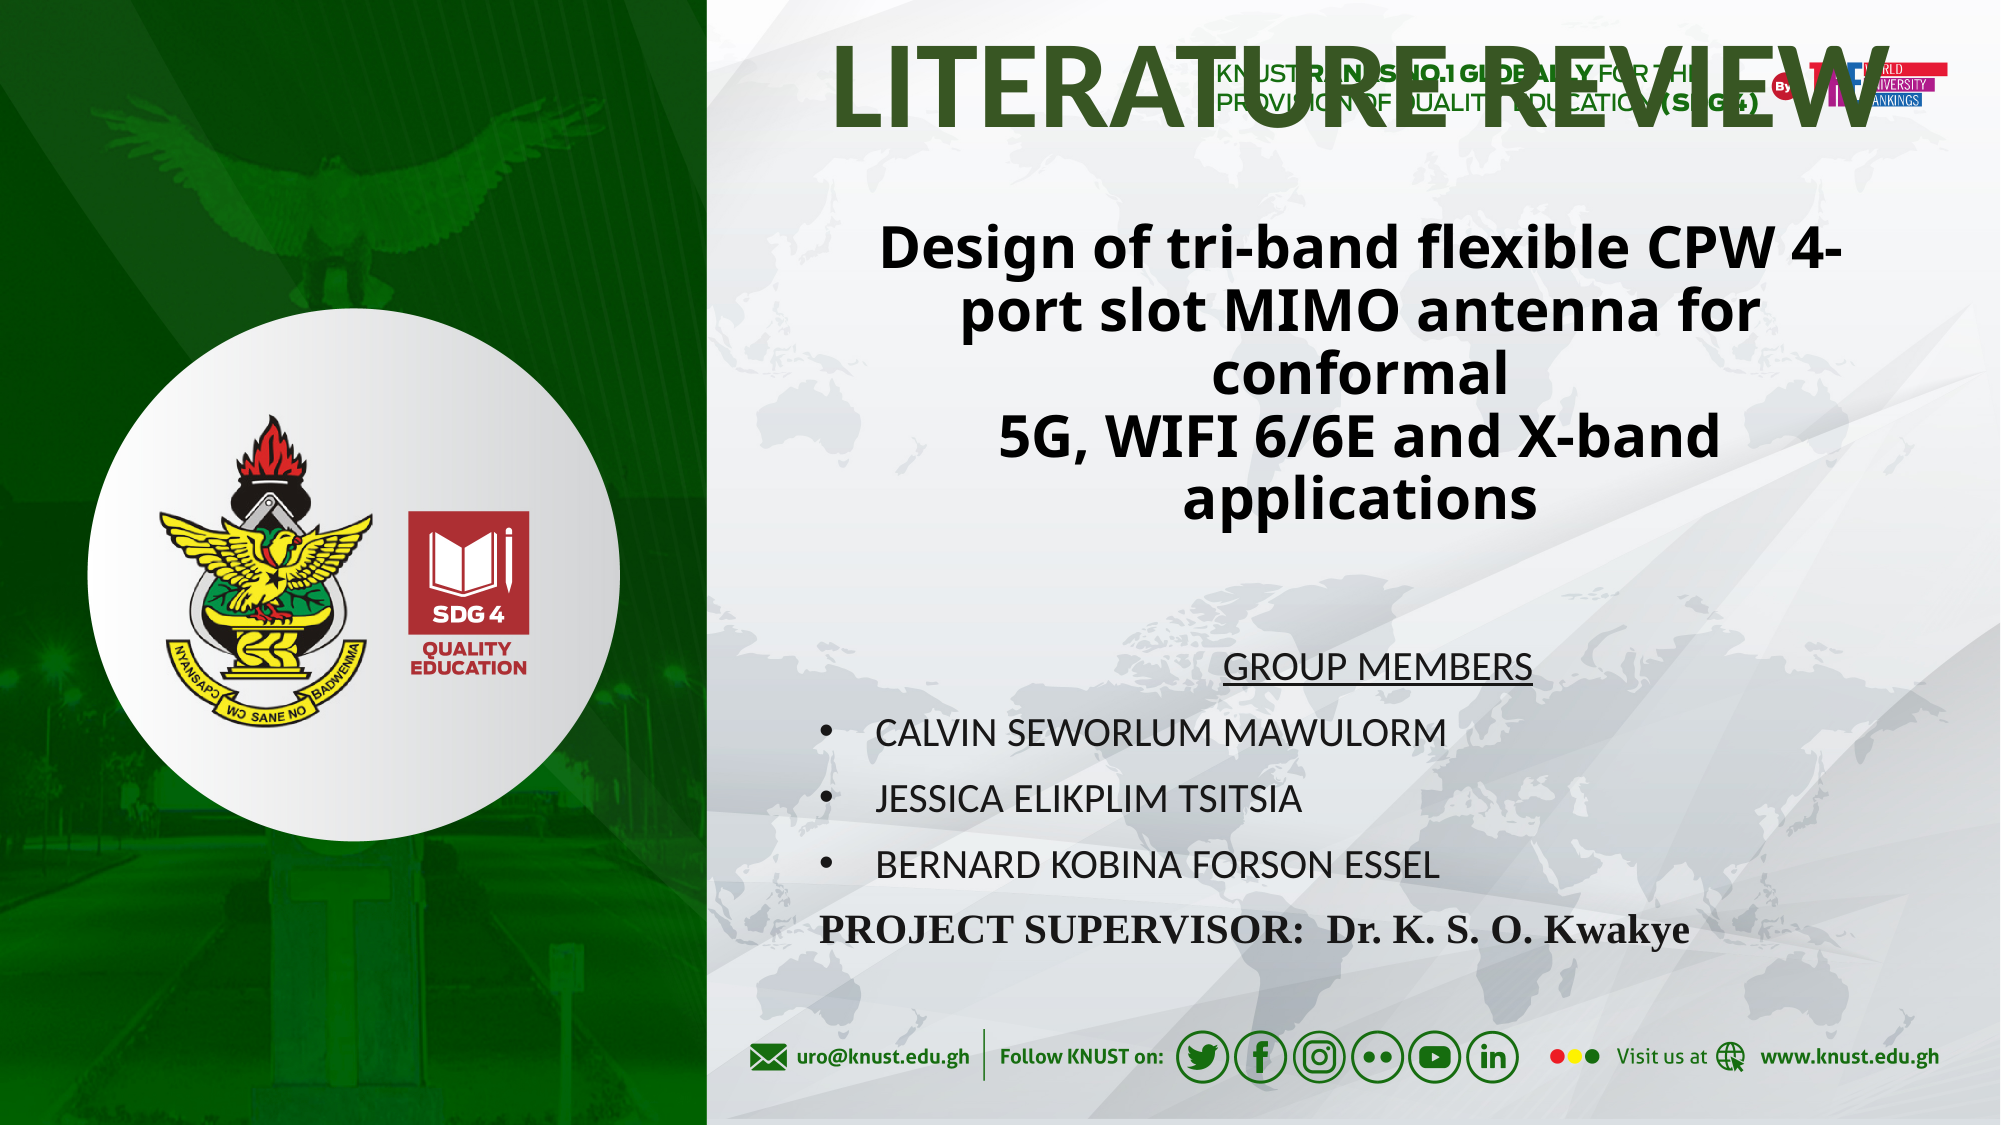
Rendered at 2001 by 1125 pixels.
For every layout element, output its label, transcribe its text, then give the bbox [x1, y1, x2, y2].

list GROUP MEMBERS CALVIN SEWORLUM MAWULORM JESSICA ELIKPLIM TSITSIA BERNARD KOBINA FORSON ESSEL PROJECT SUPERVISOR: Dr. K. S. O. Kwakye [804, 637, 1953, 959]
title LITERATURE REVIEW Design of tri-band flexible CPW 4-port slot MIMO antenna for conformal 5G, WIFI 6/6E and X-band applications [804, 50, 1918, 541]
picture [0, 0, 2001, 1125]
